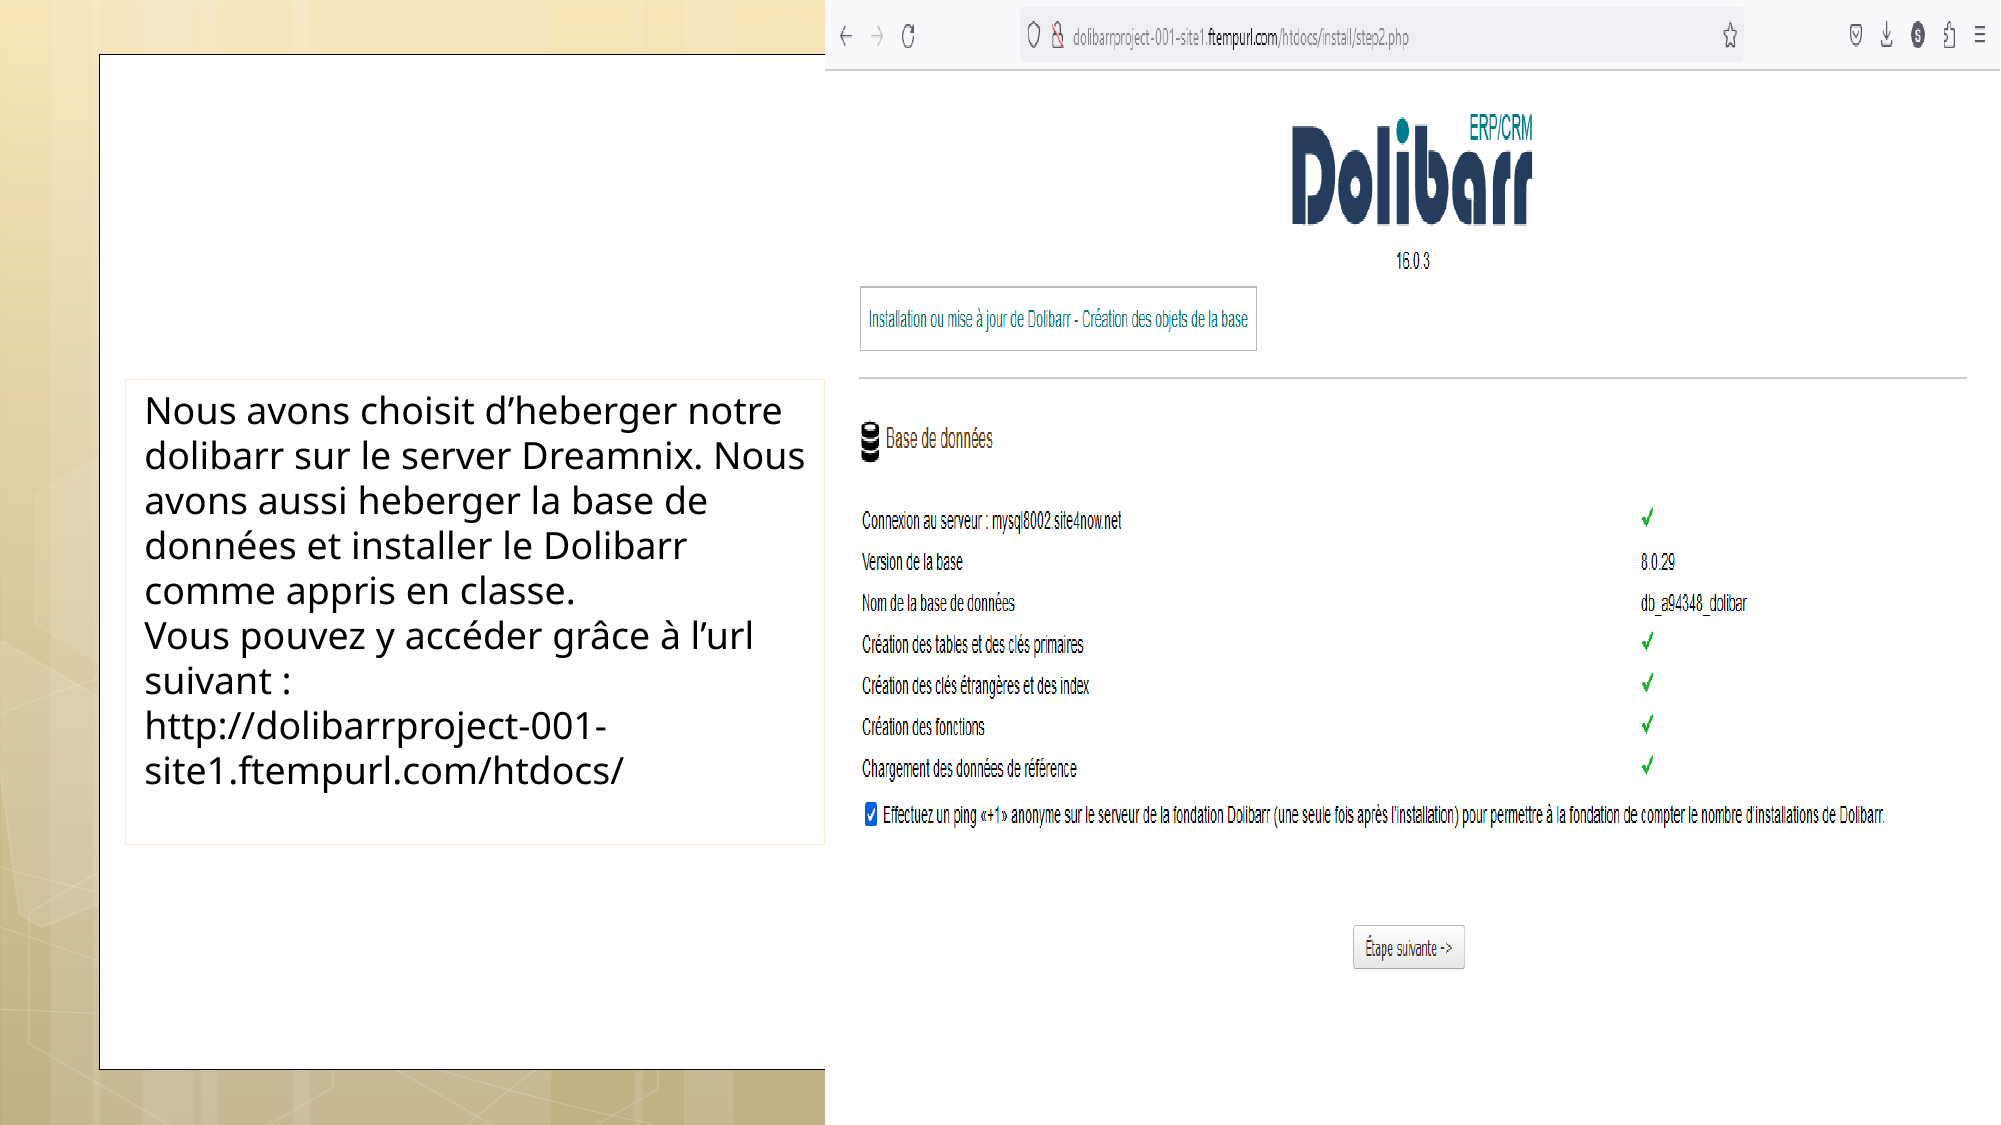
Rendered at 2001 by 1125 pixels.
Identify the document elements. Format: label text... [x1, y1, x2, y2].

text_box Nous avons choisit d’heberger notre dolibarr sur le server Dreamnix. Nous avons aussi heberger la base de données et installer le Dolibarr comme appris en classe. Vous pouvez y accéder grâce à l’url suivant : http://dolibarrproject-001-site1.ftempurl.com/htdocs/ [125, 379, 824, 845]
picture [824, 0, 2000, 1125]
